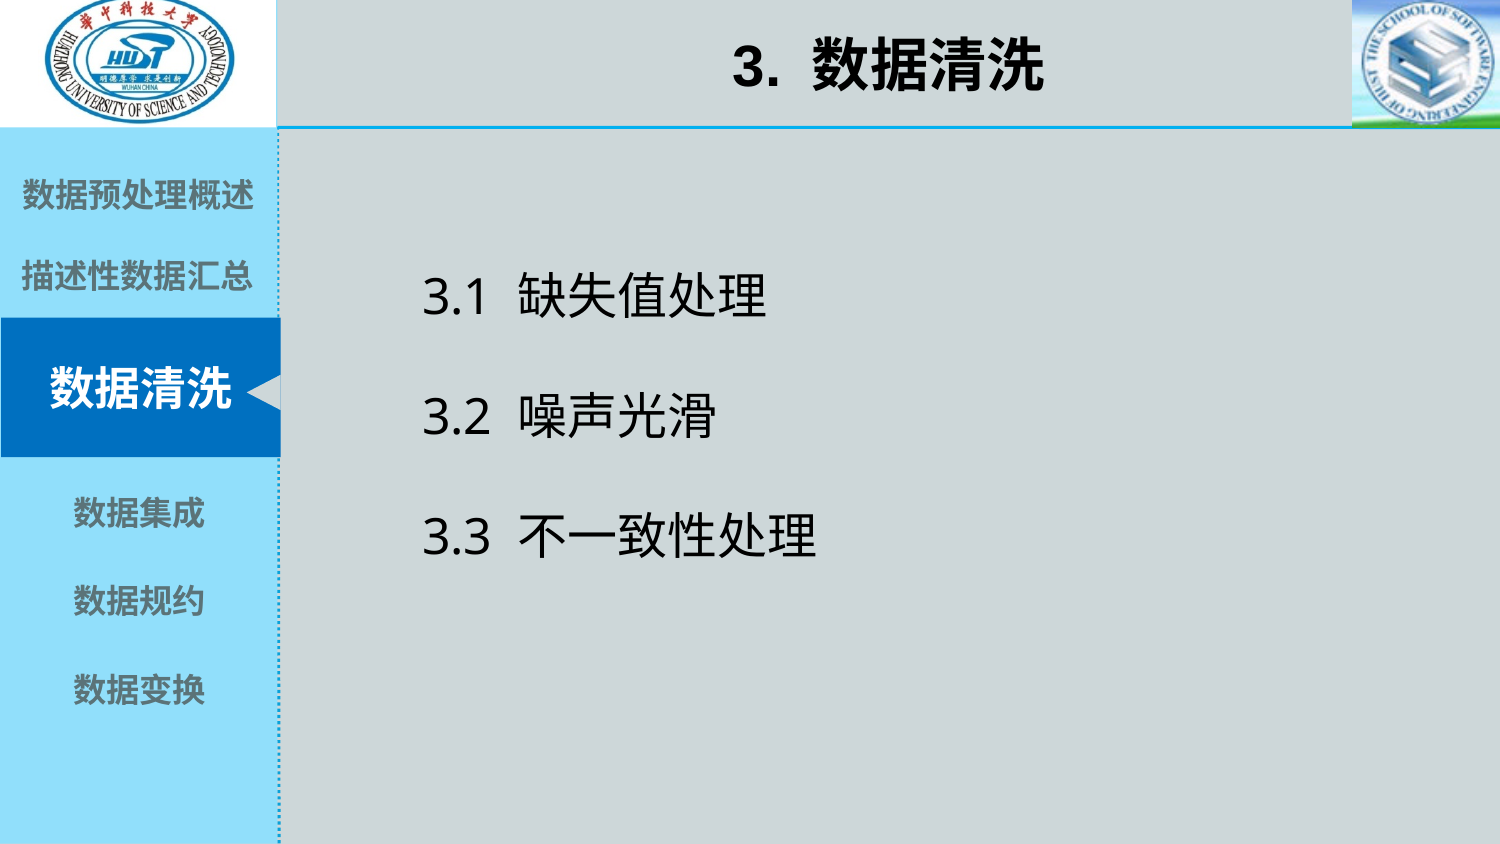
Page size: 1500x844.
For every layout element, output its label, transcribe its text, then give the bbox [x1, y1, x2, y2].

text_box 3.1 缺失值处理 3.2 噪声光滑 3.3 不一致性处理 [407, 197, 939, 573]
text_box 3. 数据清洗 [277, 0, 1500, 127]
picture [38, 0, 241, 127]
